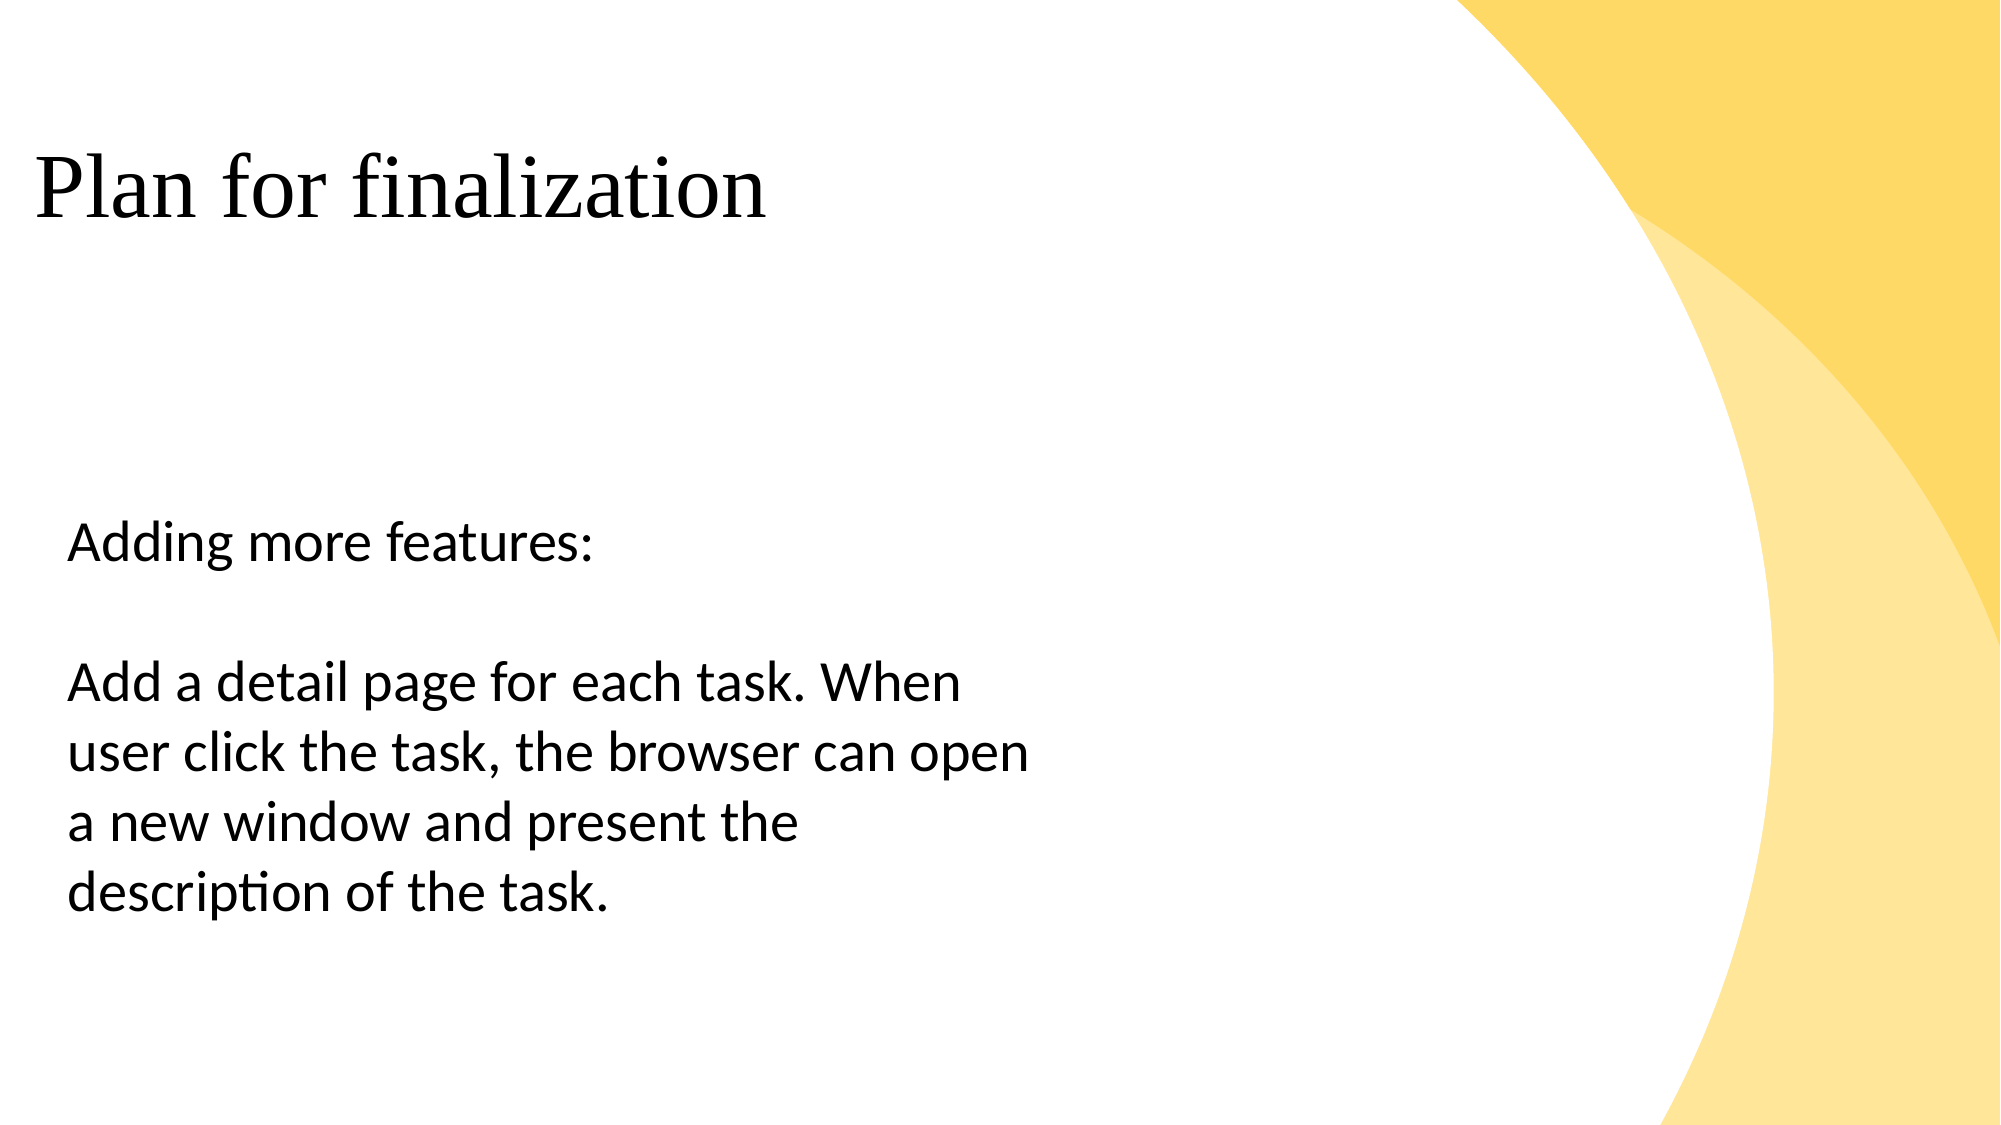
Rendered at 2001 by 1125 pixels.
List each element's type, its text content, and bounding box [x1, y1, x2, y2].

text_box Plan for finalization [19, 118, 899, 244]
text_box [0, 0, 1775, 1125]
text_box Adding more features: Add a detail page for each task. When user click the task, the browser can open a new window and present the description of the task. [53, 495, 1050, 931]
text_box [1632, 209, 2000, 1125]
